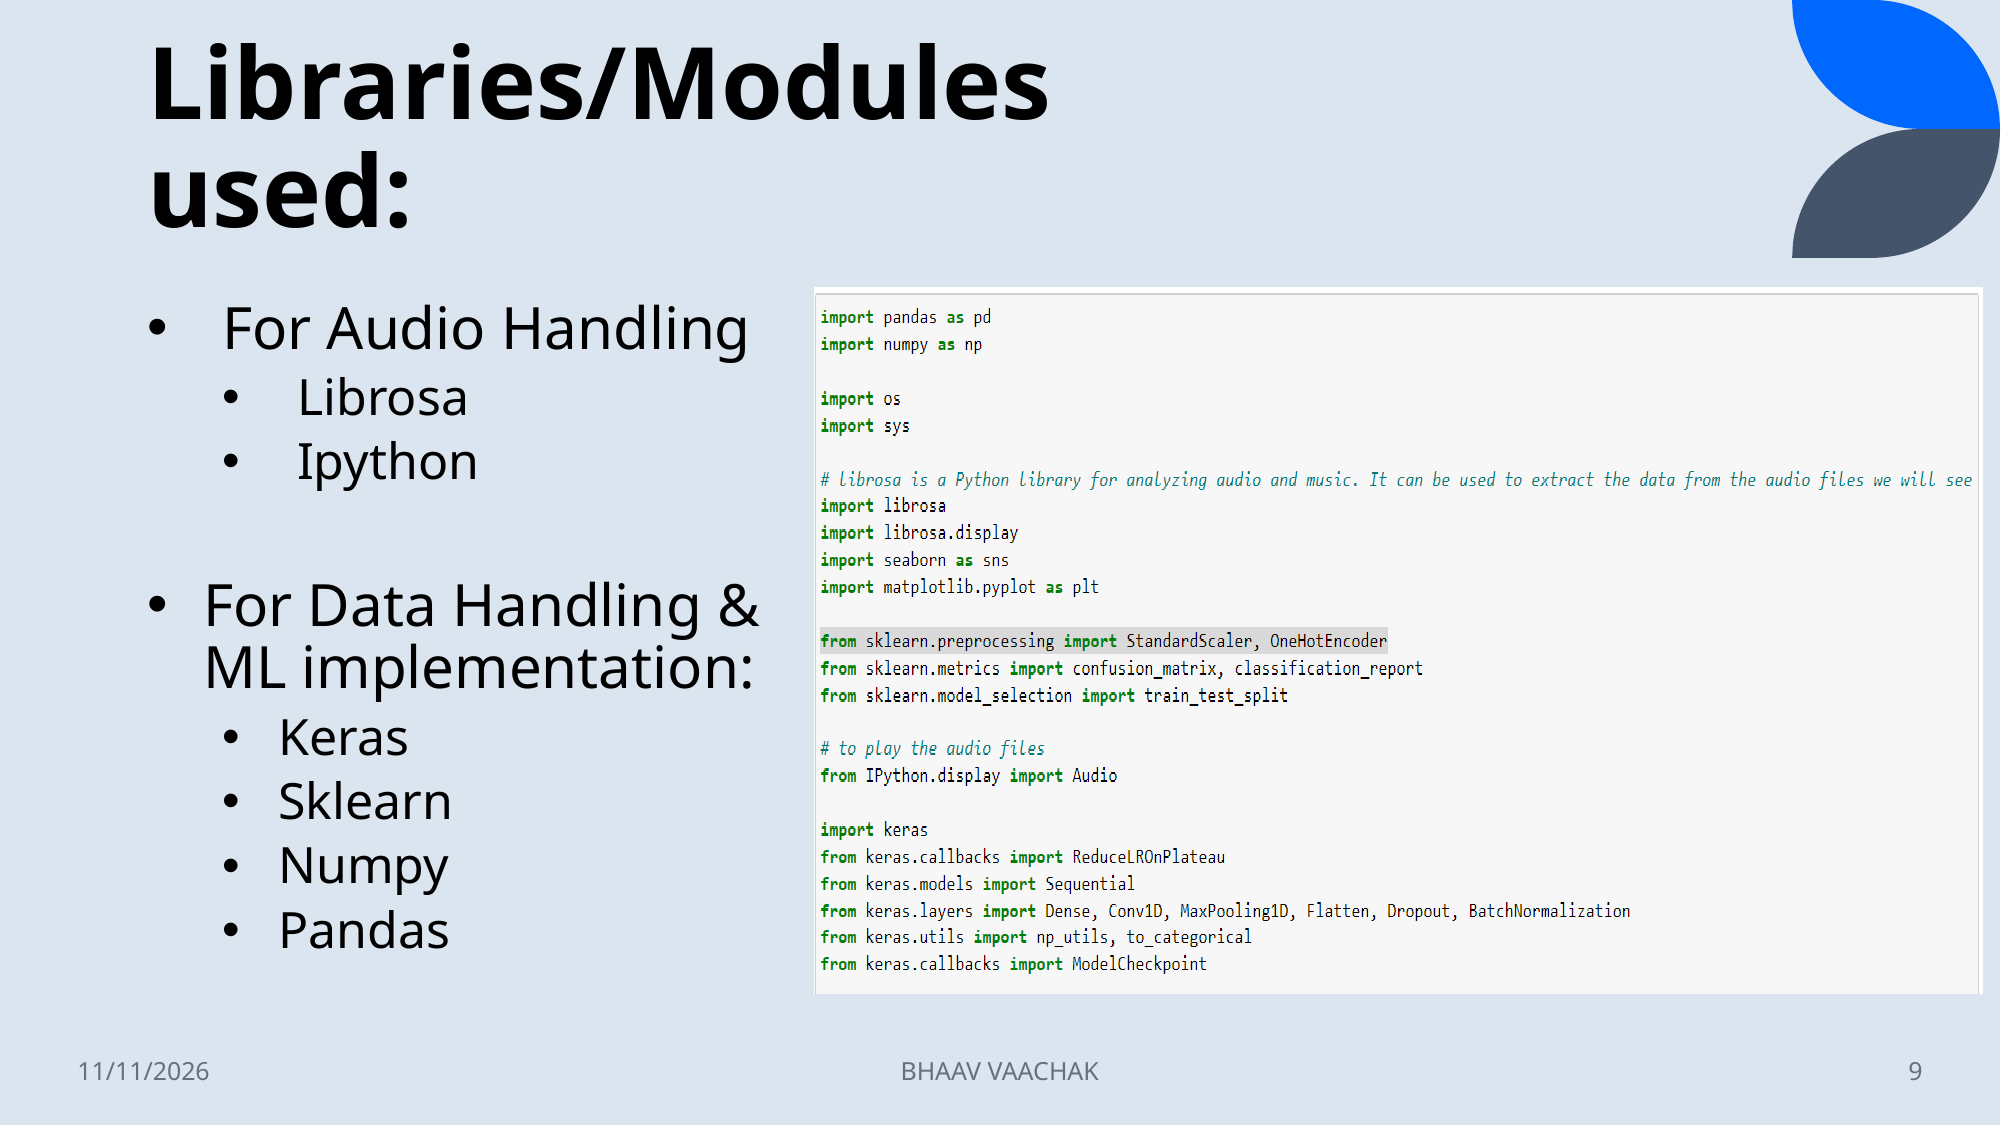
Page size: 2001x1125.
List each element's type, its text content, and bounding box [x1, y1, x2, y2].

list For Audio Handling Librosa Ipython For Data Handling & ML implementation: Keras Sklearn Numpy Pandas [132, 291, 844, 1032]
footer BHAAV VAACHAK [662, 1042, 1338, 1103]
title Libraries/Modules used: [132, 38, 1324, 257]
picture [814, 287, 1983, 994]
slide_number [62, 1042, 342, 1103]
slide_number 9 [1665, 1042, 1938, 1103]
